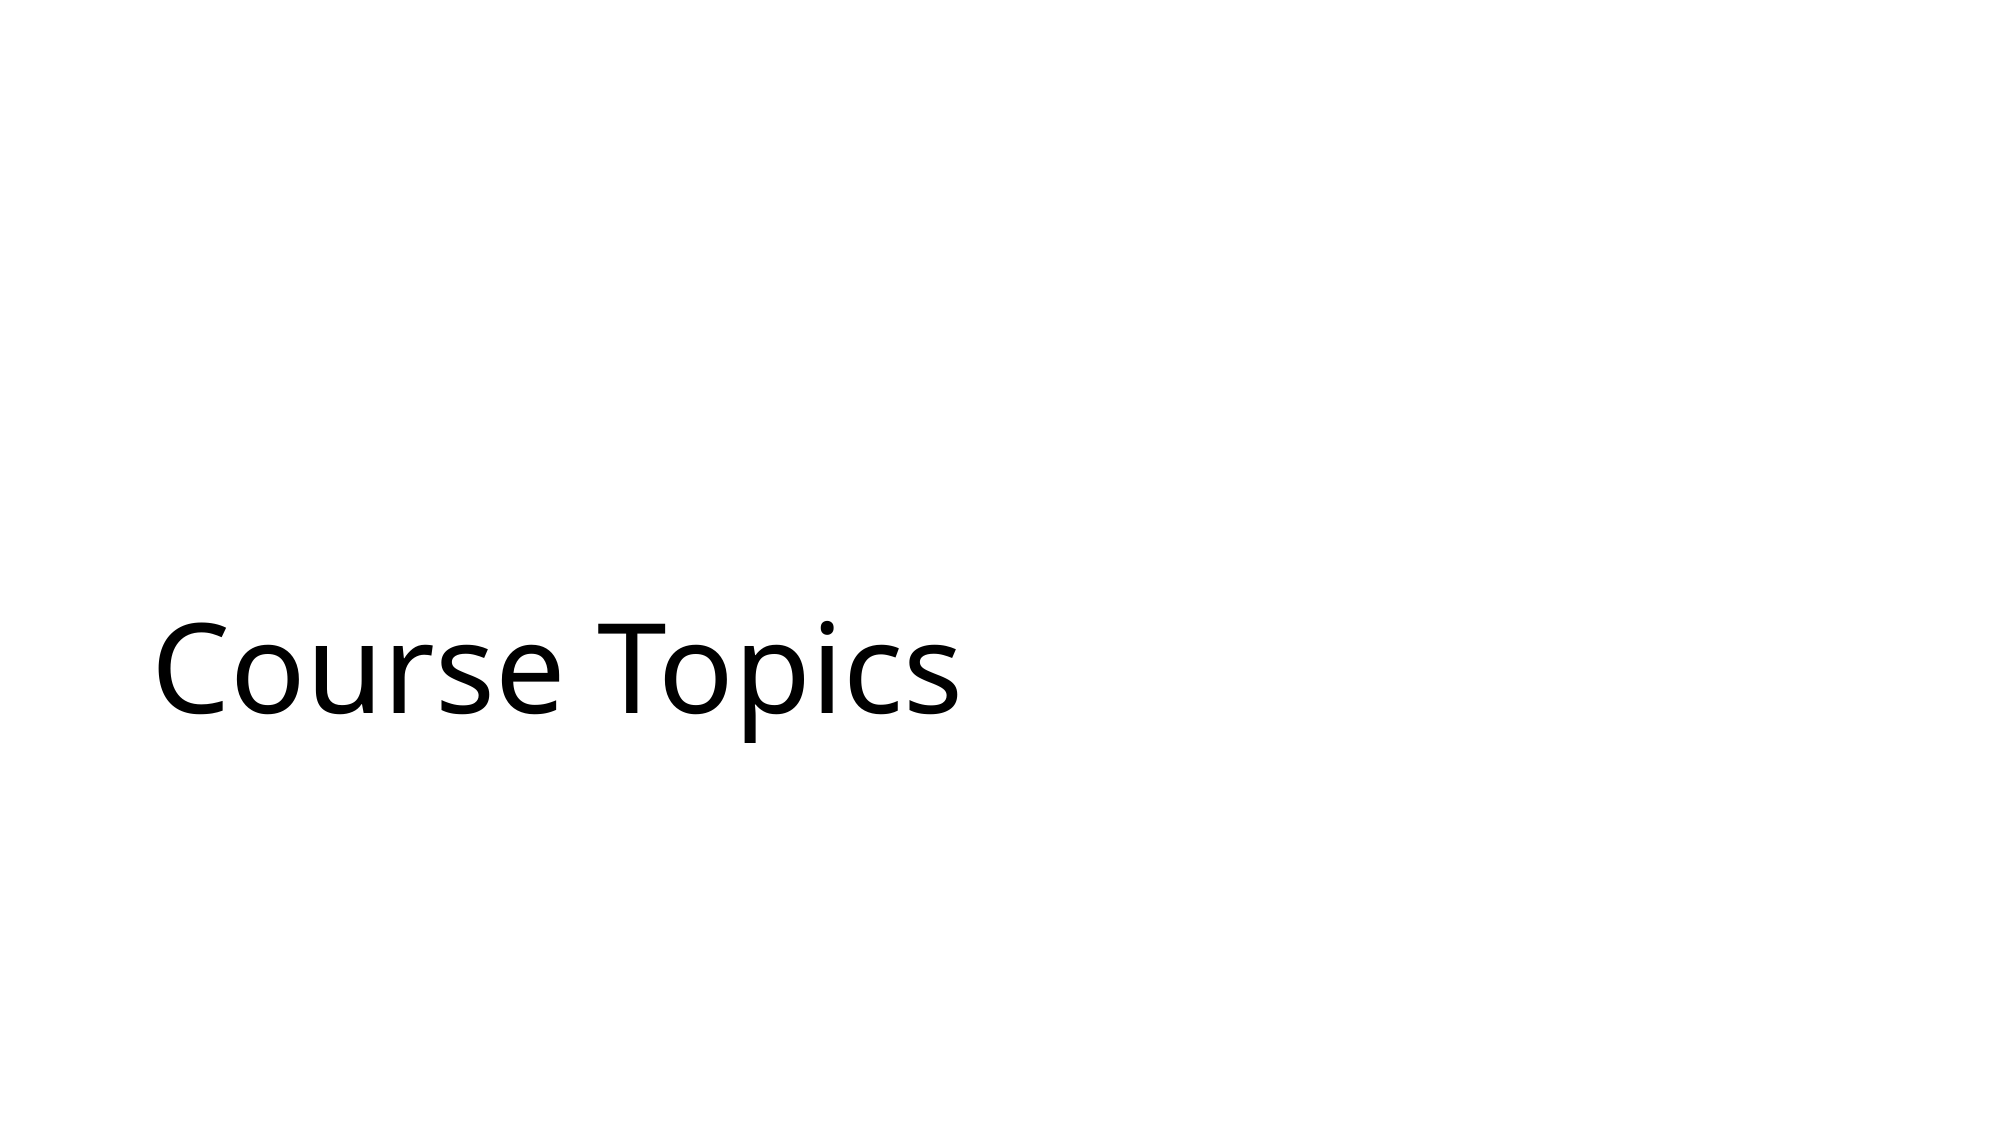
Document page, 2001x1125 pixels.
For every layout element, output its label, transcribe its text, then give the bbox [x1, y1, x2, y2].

title Course Topics [136, 280, 1862, 749]
